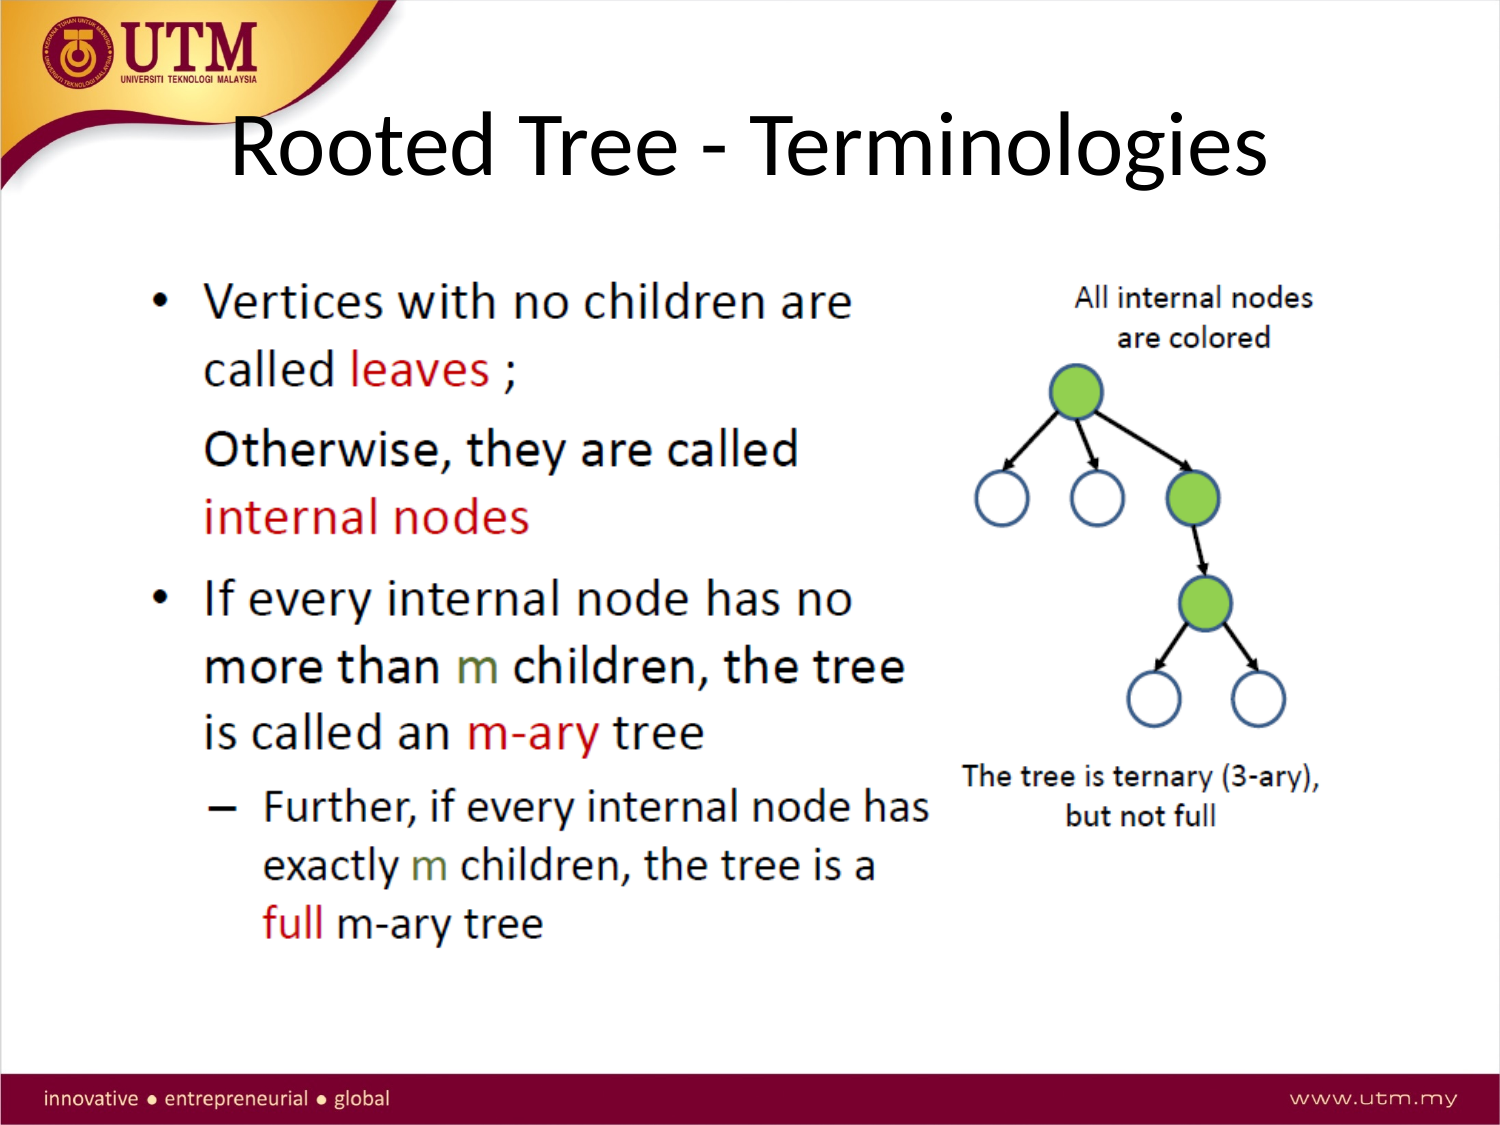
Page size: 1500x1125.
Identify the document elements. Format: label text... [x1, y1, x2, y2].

title Rooted Tree - Terminologies [75, 45, 1425, 233]
picture [0, 0, 1500, 1125]
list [129, 262, 1371, 1006]
